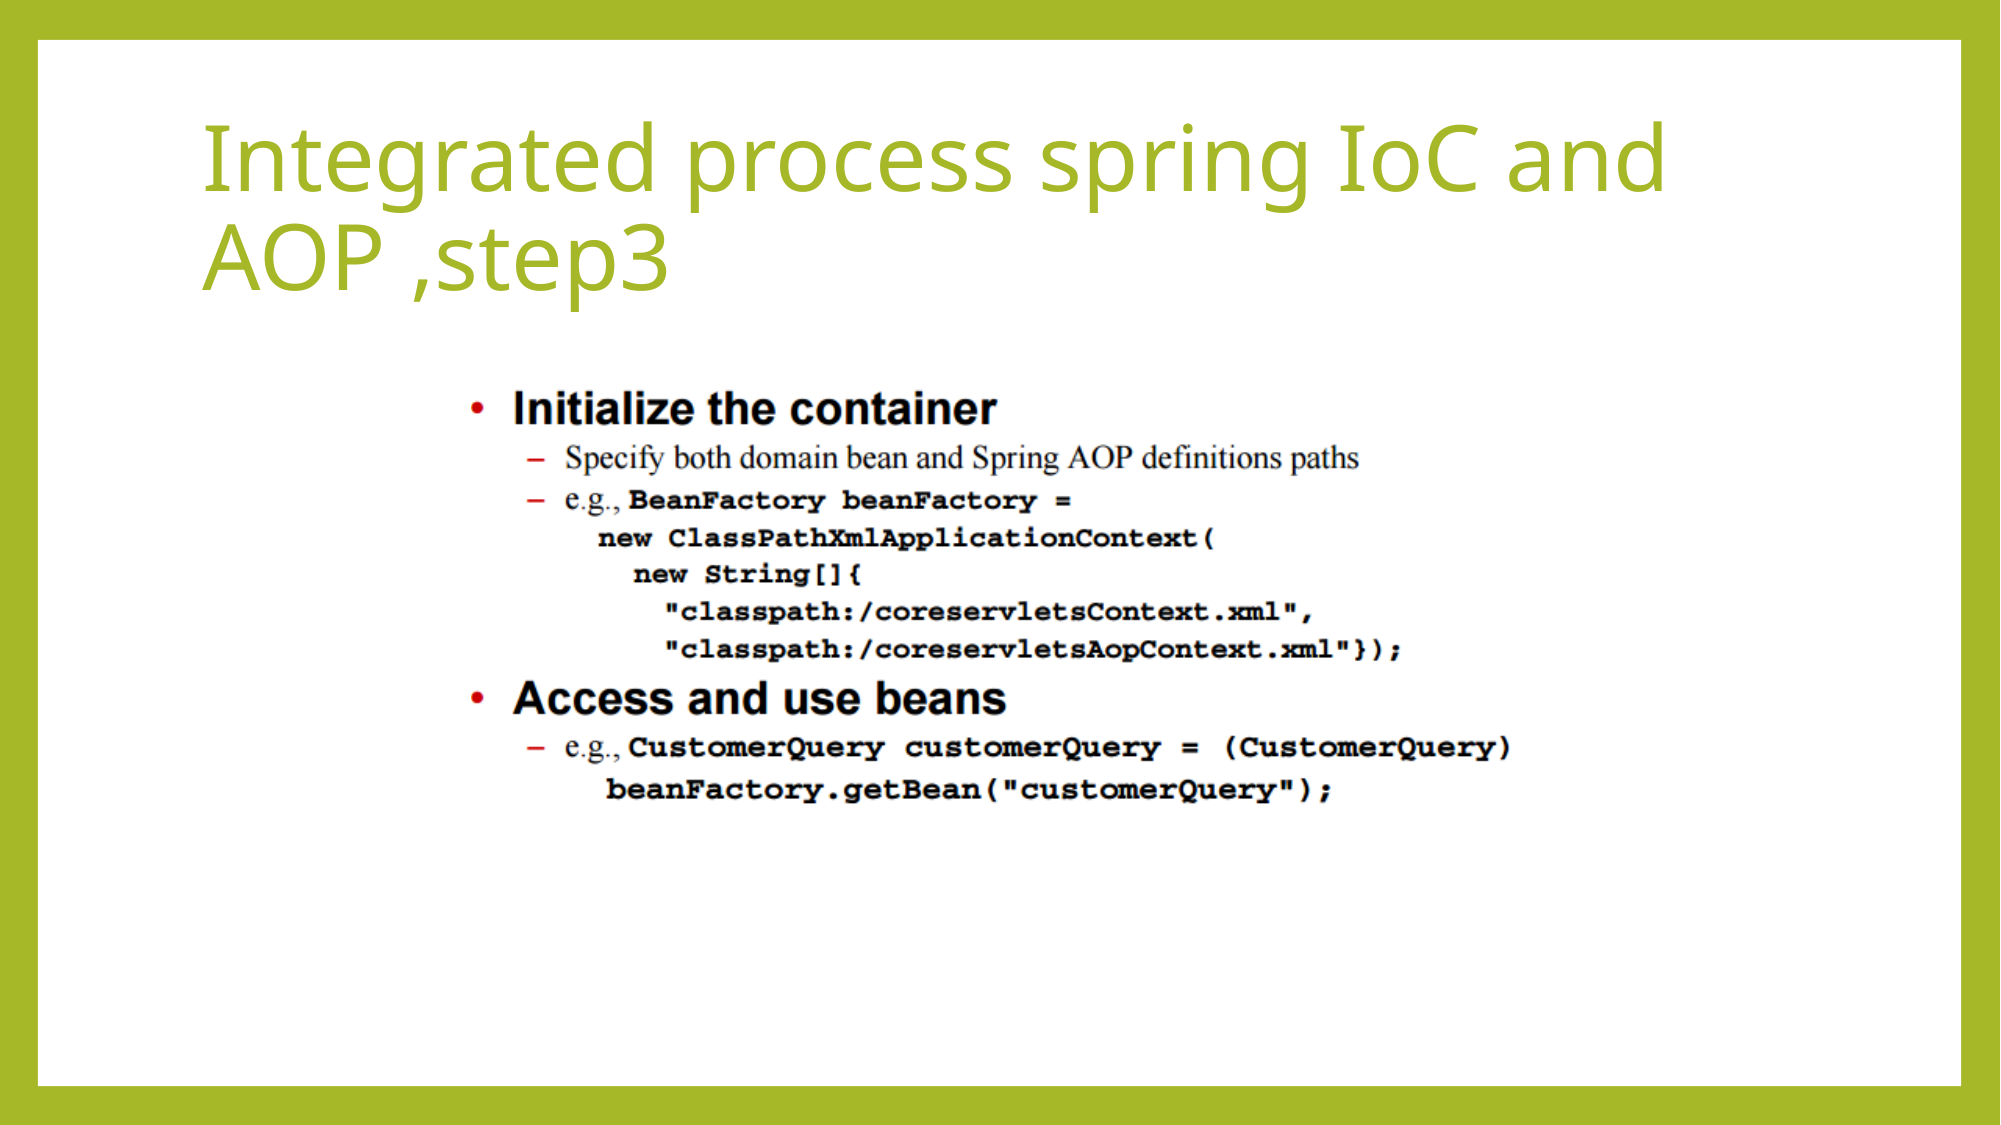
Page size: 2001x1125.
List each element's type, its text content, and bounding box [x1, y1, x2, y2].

title Integrated process spring IoC and AOP ,step3 [187, 99, 1808, 323]
picture [470, 379, 1530, 849]
